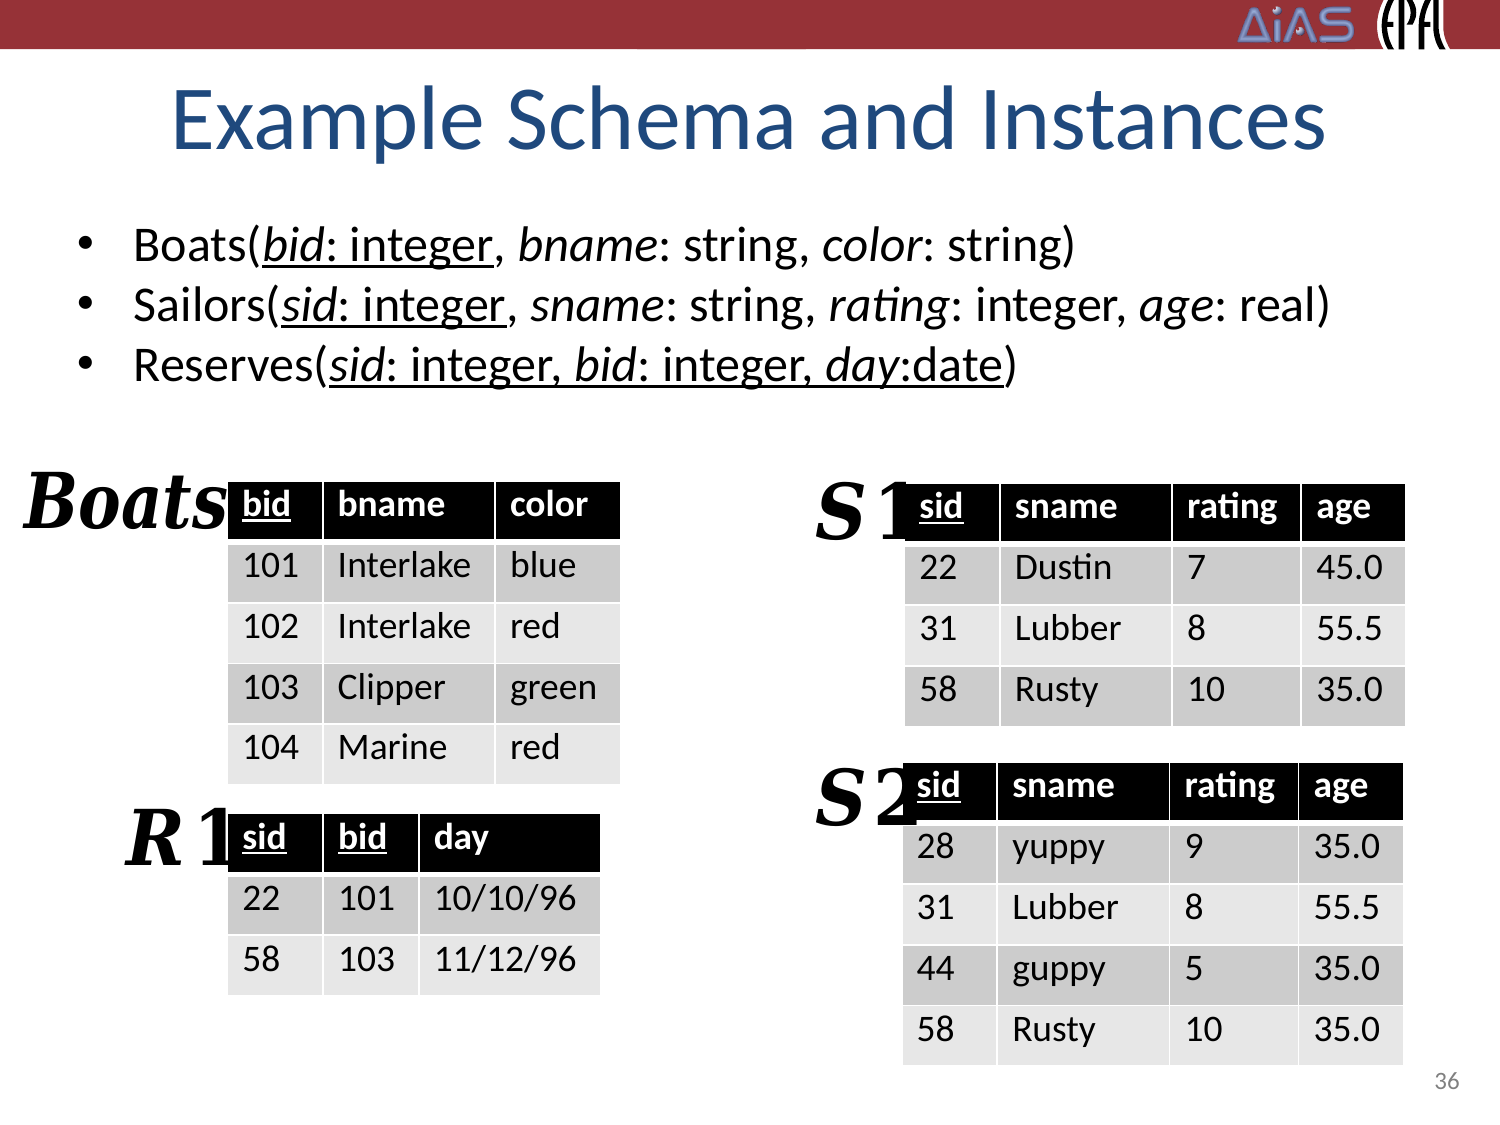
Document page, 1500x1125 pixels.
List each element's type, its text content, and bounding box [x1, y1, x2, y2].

text_box Boats(bid: integer, bname: string, color: string) Sailors(sid: integer, sname: string, rating: integer, age: real) Reserves(sid: integer, bid: integer, day:date) [62, 216, 1413, 450]
table_header rating [1173, 484, 1300, 541]
table_cell 58 [905, 667, 999, 726]
table_cell 31 [905, 606, 999, 665]
table_cell 55.5 [1299, 885, 1403, 944]
table_cell 8 [1173, 606, 1300, 665]
table_cell 102 [228, 604, 322, 663]
table_cell 55.5 [1302, 606, 1405, 665]
table_header bname [324, 482, 494, 539]
table_cell guppy [998, 946, 1169, 1005]
table_cell 101 [324, 877, 418, 934]
table_cell 11/12/96 [420, 936, 600, 995]
table_cell 35.0 [1299, 826, 1403, 883]
table_header bid [228, 482, 322, 539]
table_cell Clipper [324, 664, 494, 723]
table_header sid [228, 814, 322, 872]
table_cell Interlake [324, 604, 494, 663]
table_cell 103 [324, 936, 418, 995]
picture [1234, 3, 1357, 44]
table_cell 45.0 [1302, 547, 1405, 604]
table_header sid [903, 763, 996, 820]
table_cell 35.0 [1302, 667, 1405, 726]
table_cell 31 [903, 885, 996, 944]
table_header sid [905, 484, 999, 541]
table_header rating [1170, 763, 1298, 820]
table_cell 9 [1170, 826, 1298, 883]
table_cell green [496, 664, 620, 723]
table_cell Rusty [998, 1006, 1169, 1065]
table_cell 104 [228, 725, 322, 784]
table_cell 7 [1173, 547, 1300, 604]
table_cell 10 [1173, 667, 1300, 726]
table_cell 58 [228, 936, 322, 995]
table_cell red [496, 725, 620, 784]
table_cell Interlake [324, 545, 494, 602]
table_header age [1299, 763, 1403, 820]
table_cell red [496, 604, 620, 663]
table_header day [420, 814, 600, 872]
table_cell Rusty [1001, 667, 1171, 726]
table_cell Dustin [1001, 547, 1171, 604]
table_cell 35.0 [1299, 1006, 1403, 1065]
table_cell yuppy [998, 826, 1169, 883]
table_cell Lubber [998, 885, 1169, 944]
table_cell blue [496, 545, 620, 602]
table_cell 10/10/96 [420, 877, 600, 934]
table_cell 5 [1170, 946, 1298, 1005]
table_cell 58 [903, 1006, 996, 1065]
table_cell 28 [903, 826, 996, 883]
table_cell 22 [905, 547, 999, 604]
table_cell 103 [228, 664, 322, 723]
table_cell 8 [1170, 885, 1298, 944]
table_cell 35.0 [1299, 946, 1403, 1005]
table_cell 101 [228, 545, 322, 602]
table_header sname [998, 763, 1169, 820]
table_cell 22 [228, 877, 322, 934]
table_cell 10 [1170, 1006, 1298, 1065]
table_header bid [324, 814, 418, 872]
table_cell Lubber [1001, 606, 1171, 665]
slide_number 36 [1074, 1024, 1476, 1103]
table_header age [1302, 484, 1405, 541]
table_cell Marine [324, 725, 494, 784]
table_cell 44 [903, 946, 996, 1005]
table_header color [496, 482, 620, 539]
table_header sname [1001, 484, 1171, 541]
title Example Schema and Instances [74, 44, 1426, 176]
